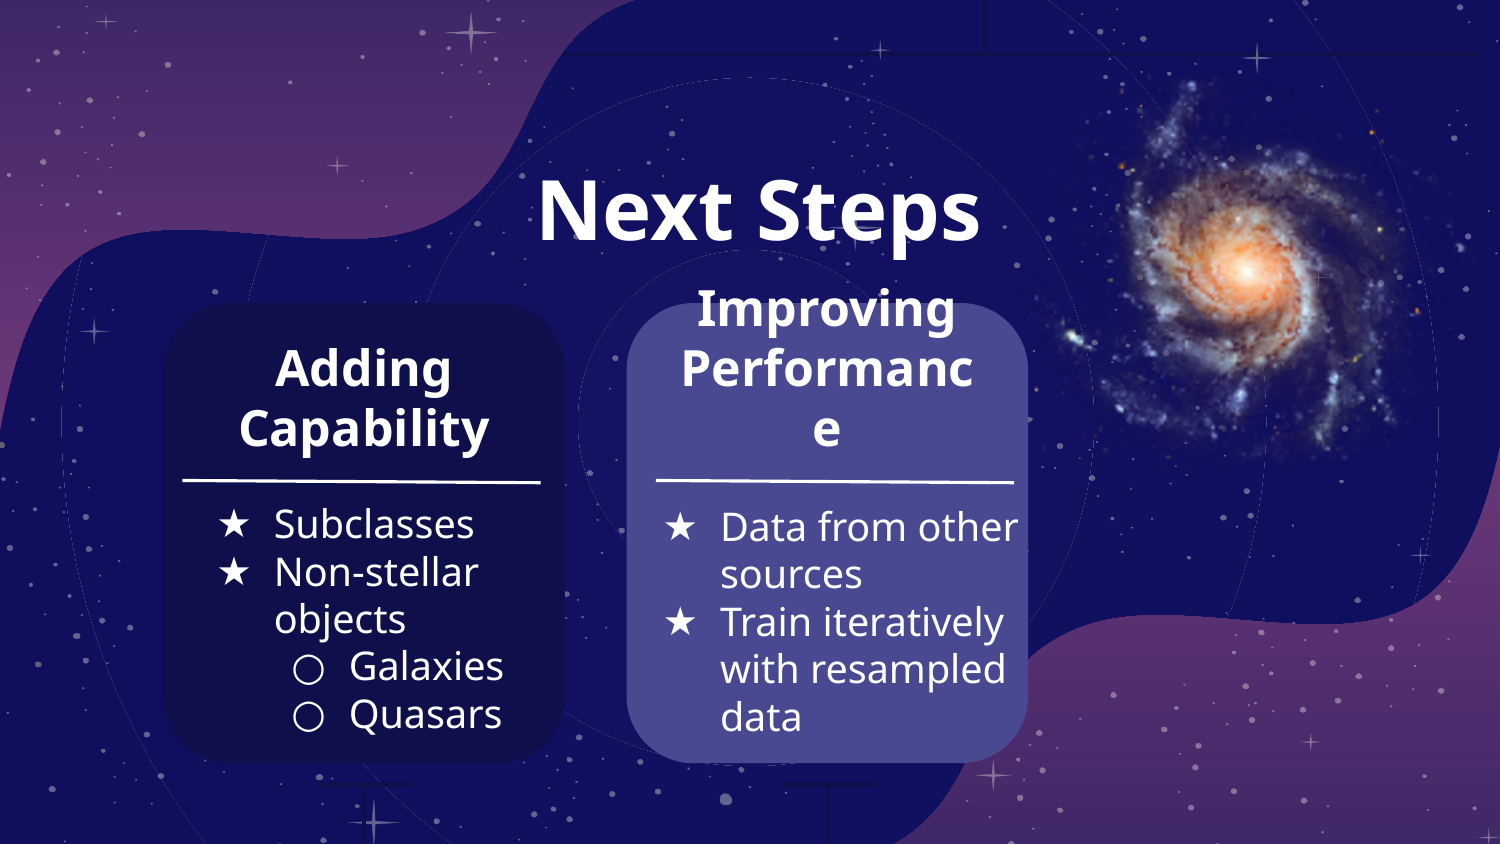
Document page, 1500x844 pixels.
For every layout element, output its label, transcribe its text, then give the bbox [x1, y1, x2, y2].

title Next Steps [314, 142, 1008, 252]
title Improving Performance [655, 347, 1000, 472]
picture [0, 0, 1500, 844]
subtitle Data from other sources Train iteratively with resampled data [630, 486, 1041, 742]
title Adding Capability [208, 347, 520, 472]
subtitle Subclasses Non-stellar objects Galaxies Quasars [183, 483, 552, 740]
